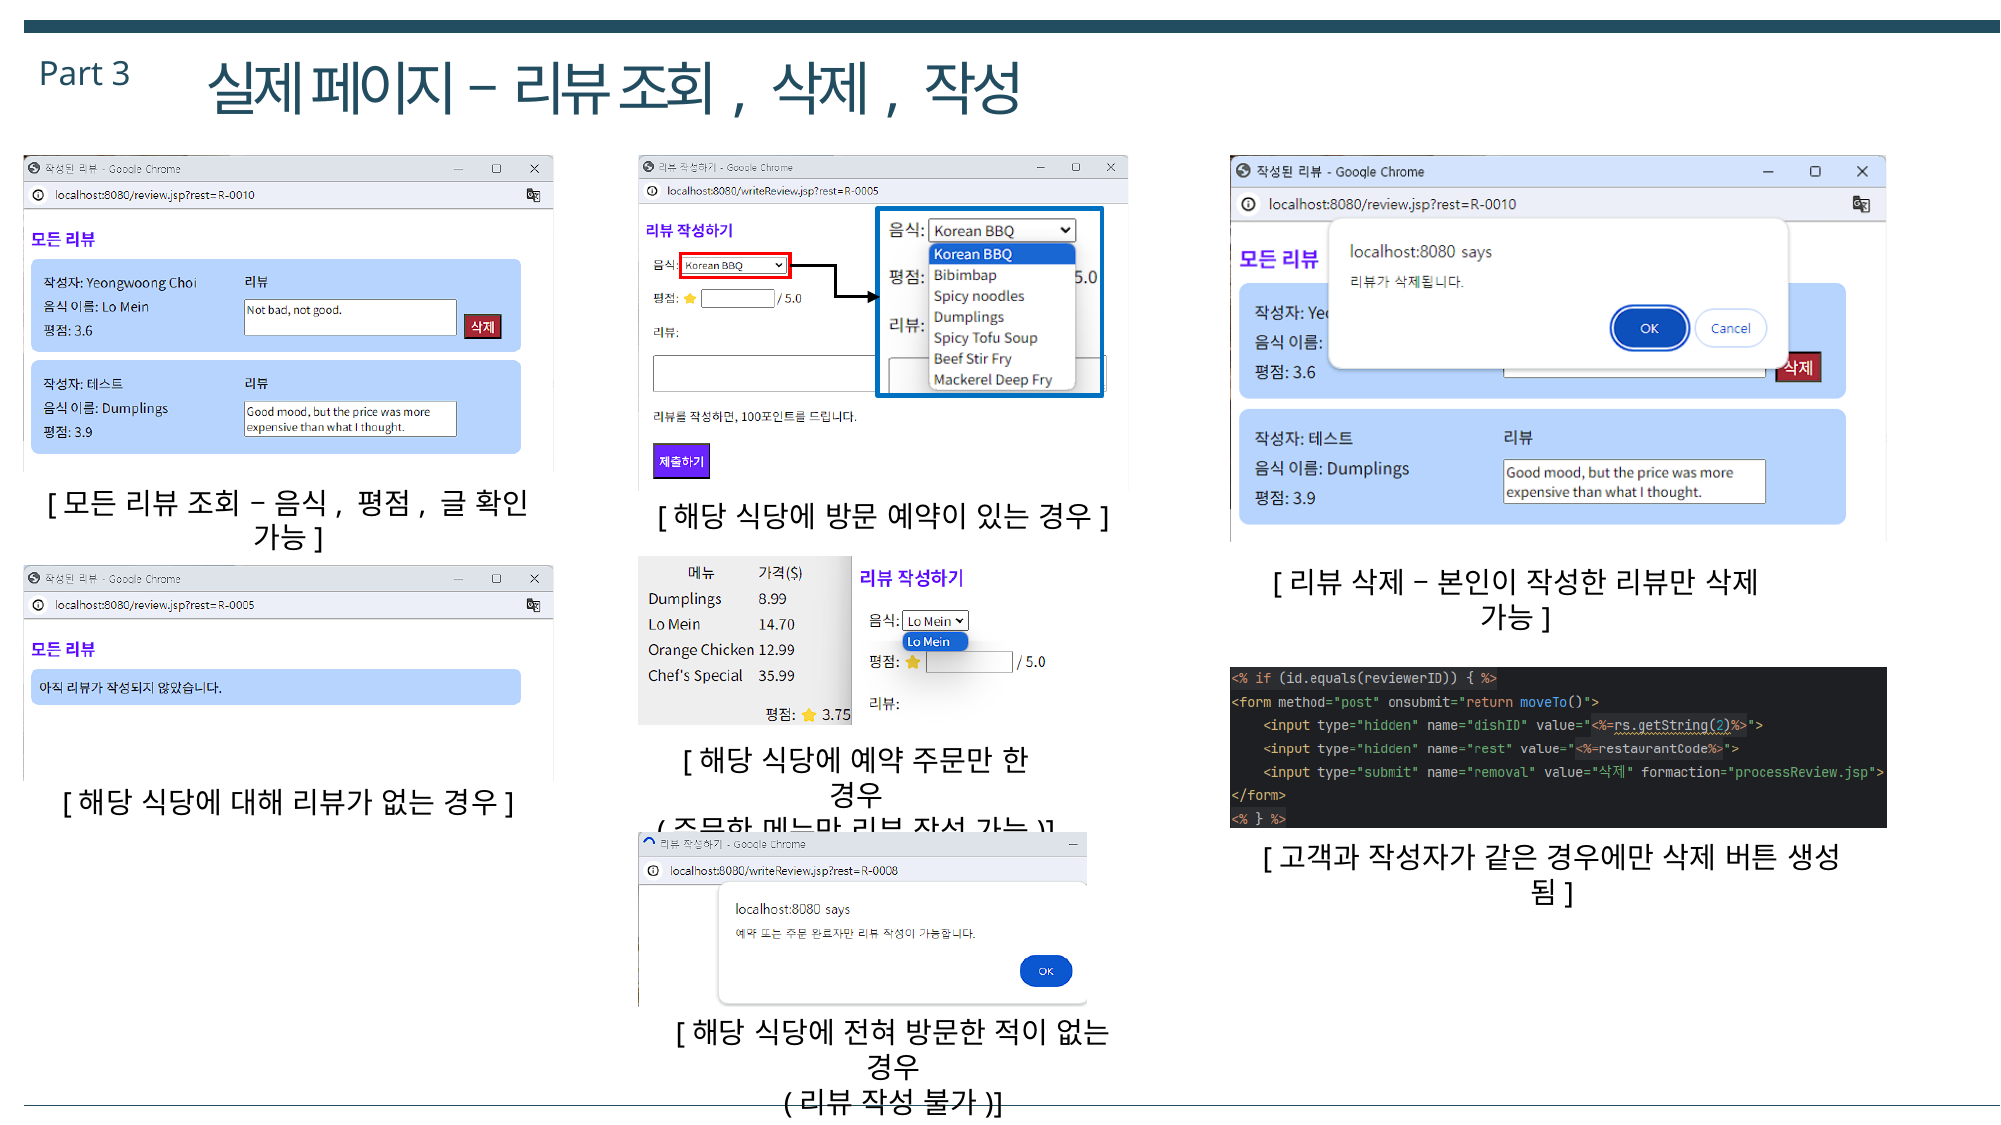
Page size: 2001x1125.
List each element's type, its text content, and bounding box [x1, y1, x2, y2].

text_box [790, 265, 881, 297]
text_box 실제 페이지 – 리뷰 조회, 삭제, 작성 [190, 44, 1087, 130]
text_box [해당 식당에 전혀 방문한 적이 없는 경우 (리뷰 작성 불가)] [638, 1006, 1149, 1105]
text_box [고객과 작성자가 같은 경우에만 삭제 버튼 생성됨] [1230, 832, 1875, 917]
text_box Part 3 [23, 44, 146, 100]
picture [1230, 155, 1887, 542]
text_box [모든 리뷰 조회 – 음식, 평점, 글 확인 가능] [23, 477, 554, 563]
text_box [해당 식당에 예약 주문만 한 경우 (주문한 메뉴만 리뷰 작성 가능)] [638, 734, 1074, 832]
text_box [해당 식당에 전혀 방문한 적이 없는 경우 (리뷰 작성 불가)] [638, 1106, 1149, 1125]
picture [638, 832, 1087, 1007]
text_box [해당 식당에 대해 리뷰가 없는 경우] [23, 781, 554, 828]
picture [1230, 667, 1887, 828]
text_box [638, 155, 1129, 491]
text_box [리뷰 삭제 – 본인이 작성한 리뷰만 삭제 가능] [1230, 556, 1802, 642]
picture [23, 565, 554, 781]
text_box [해당 식당에 방문 예약이 있는 경우] [638, 491, 1129, 542]
picture [23, 155, 554, 472]
picture [638, 556, 1052, 725]
